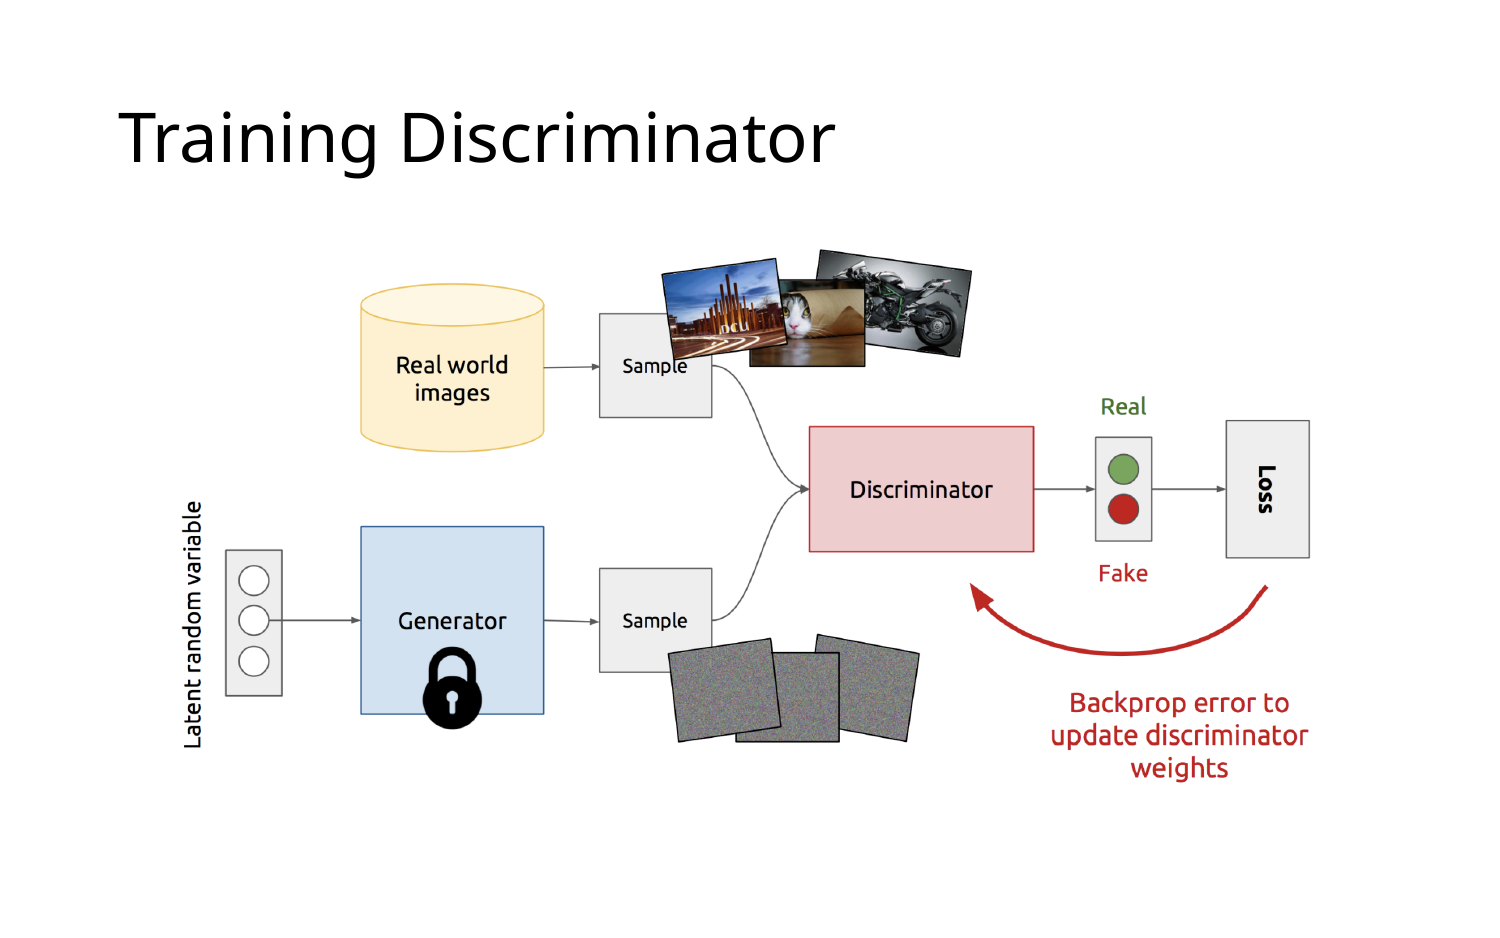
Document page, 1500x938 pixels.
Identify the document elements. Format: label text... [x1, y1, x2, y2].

picture [140, 231, 1360, 805]
title Training Discriminator [103, 49, 1397, 232]
